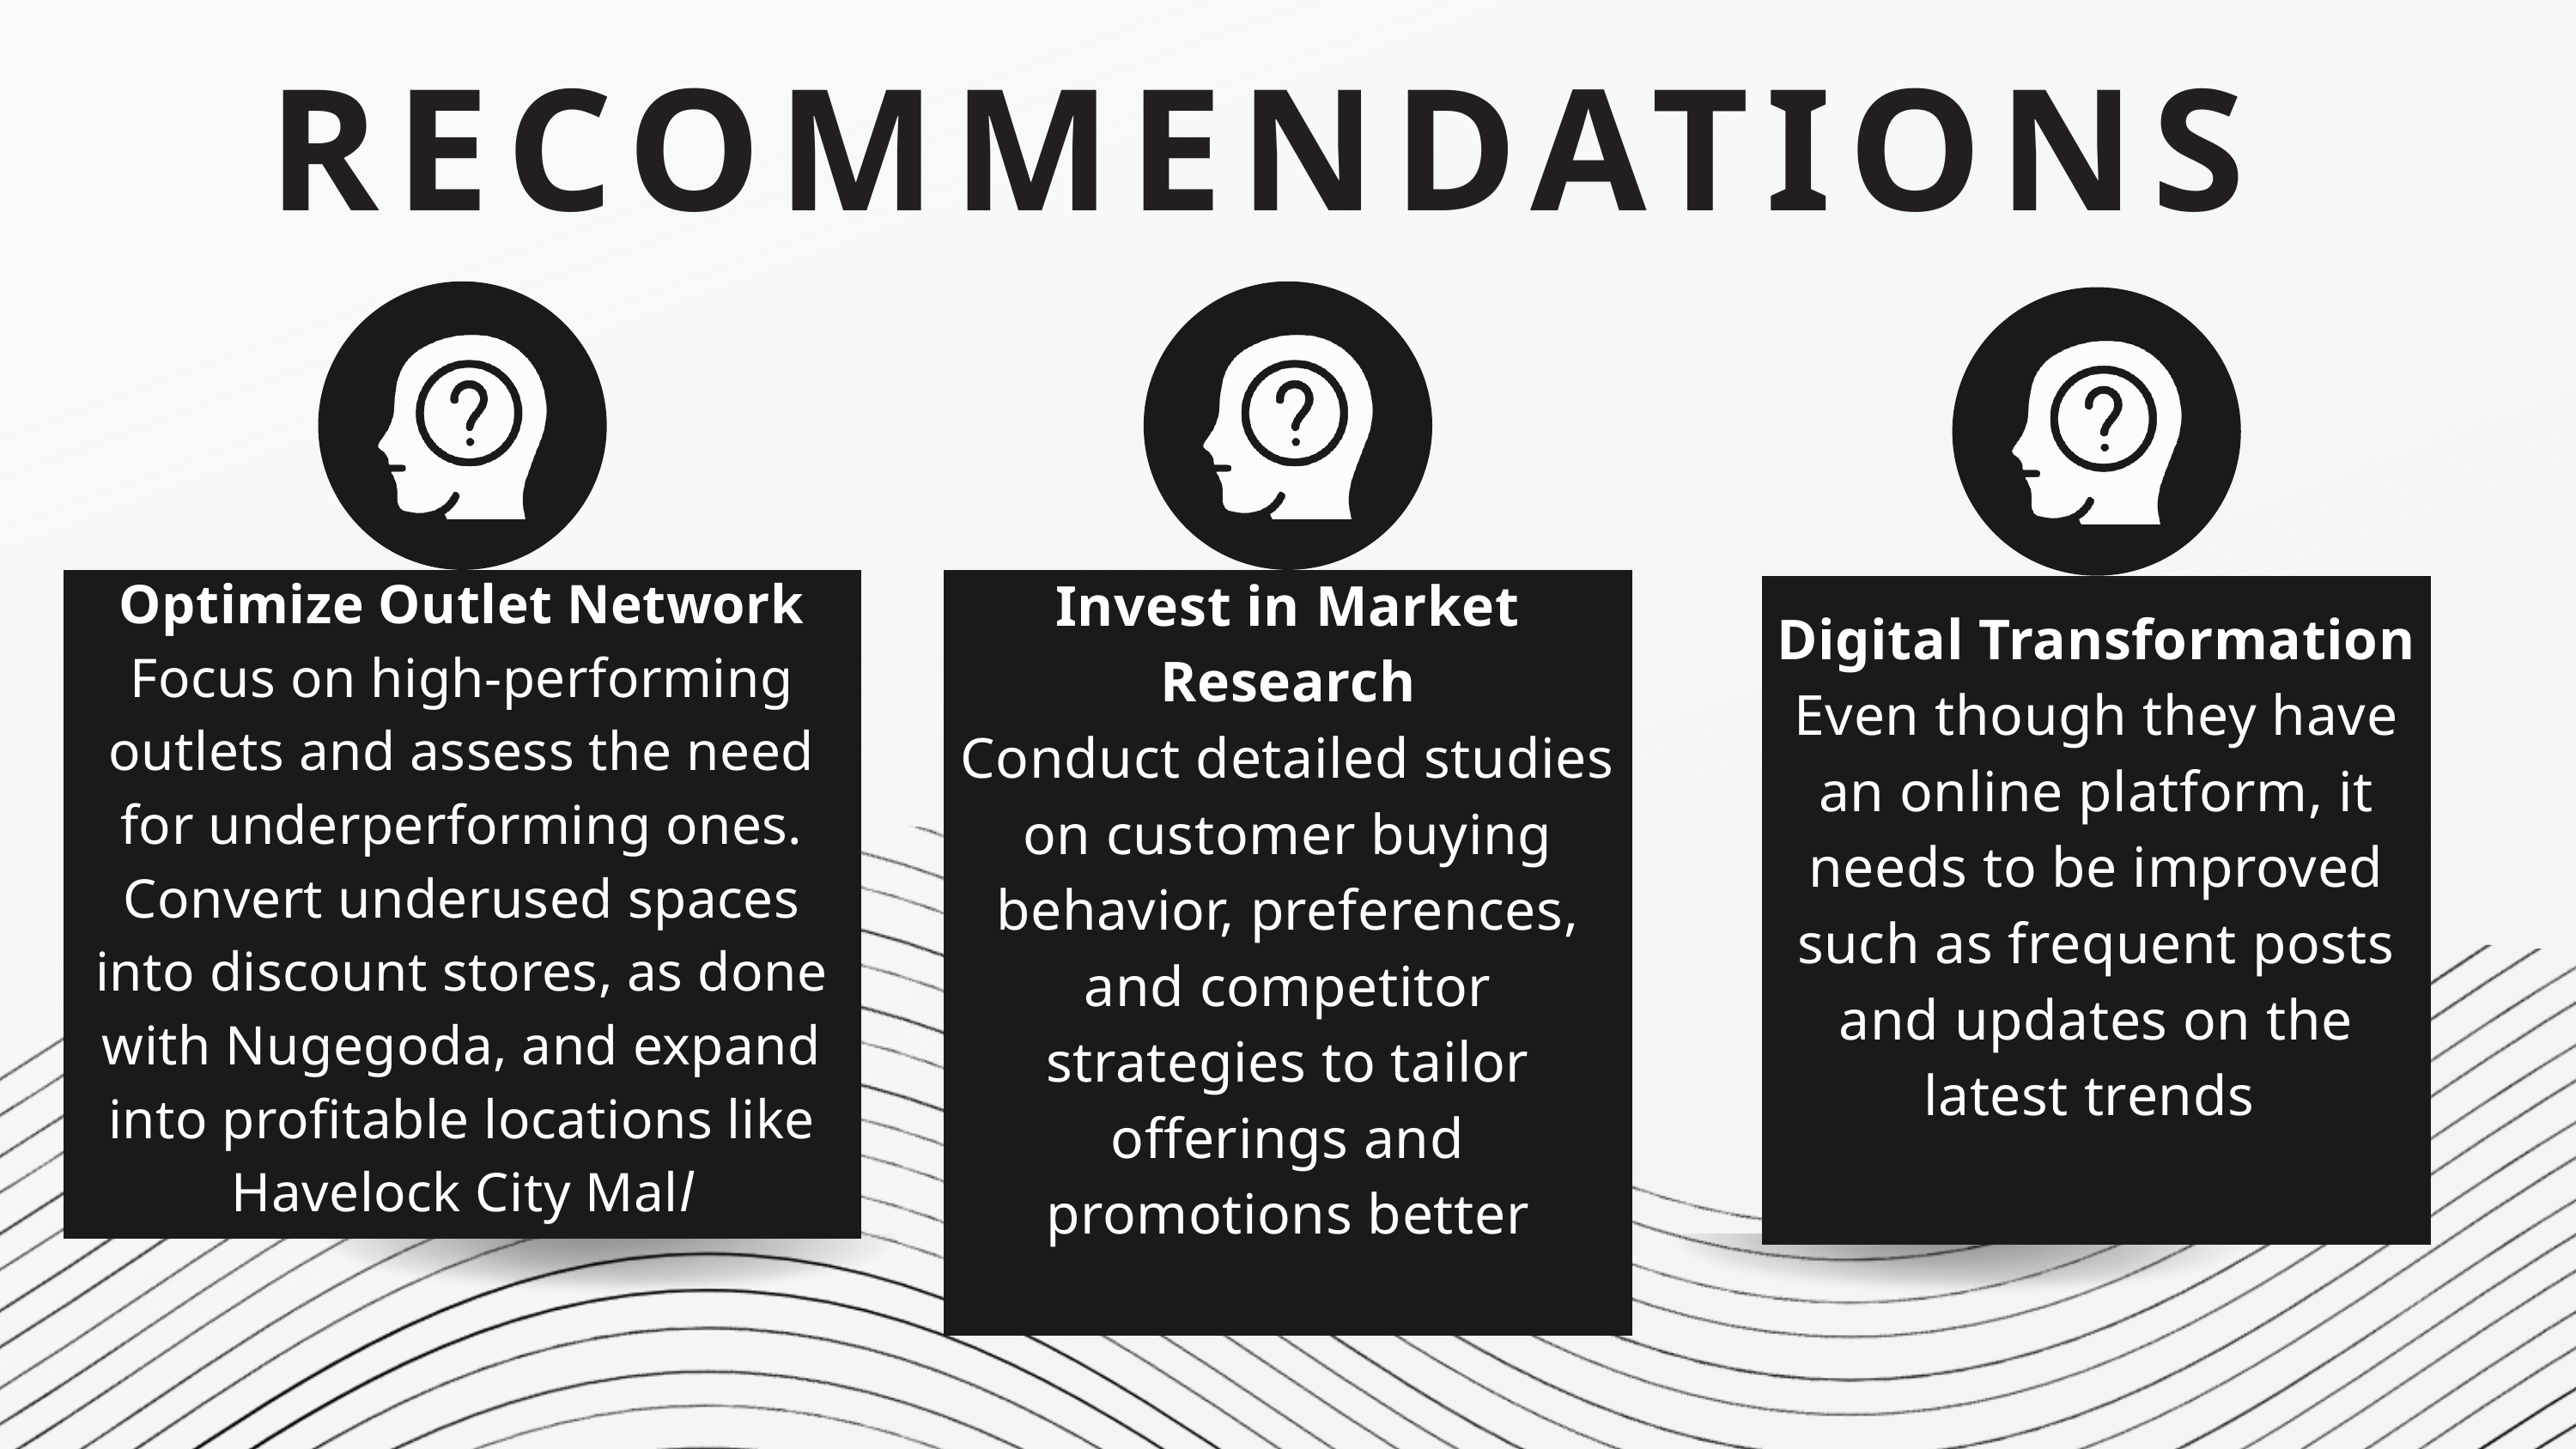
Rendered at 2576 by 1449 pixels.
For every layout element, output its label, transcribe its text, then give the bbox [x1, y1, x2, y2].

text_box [943, 569, 1632, 1337]
text_box [320, 1234, 902, 1296]
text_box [318, 281, 607, 571]
text_box [0, 757, 2576, 1449]
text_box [1143, 281, 1433, 571]
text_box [63, 569, 862, 1240]
text_box RECOMMENDATIONS [114, 11, 2462, 245]
text_box [1674, 1234, 2256, 1296]
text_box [1952, 287, 2241, 576]
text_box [1761, 575, 2432, 1246]
text_box [0, 0, 2576, 951]
